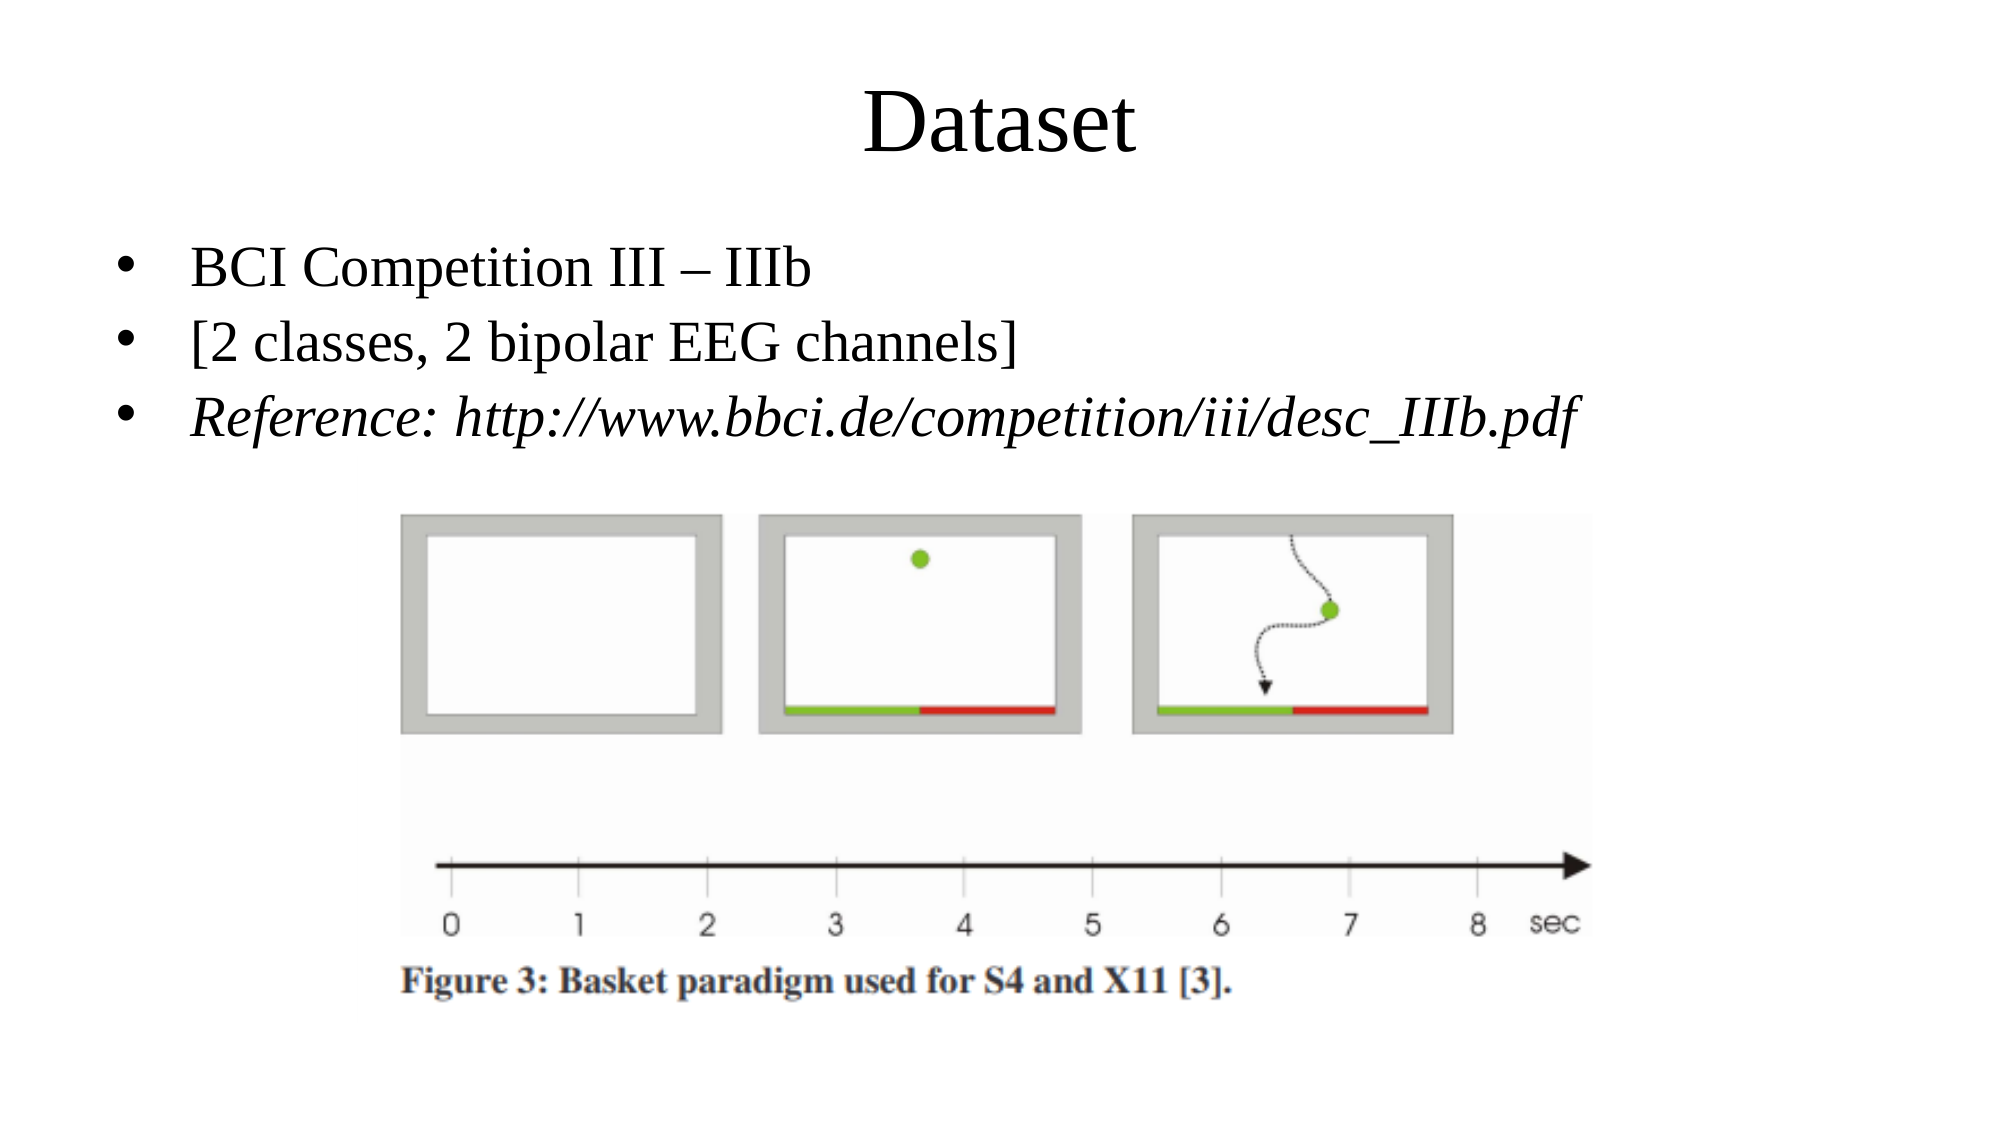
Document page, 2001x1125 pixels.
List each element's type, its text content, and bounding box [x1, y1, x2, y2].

text_box Dataset [0, 1, 2000, 243]
text_box BCI Competition III – IIIb [2 classes, 2 bipolar EEG channels] Reference: http://www.bbci.de/competition/iii/desc_IIIb.pdf [101, 215, 1899, 530]
picture [356, 456, 1640, 1023]
